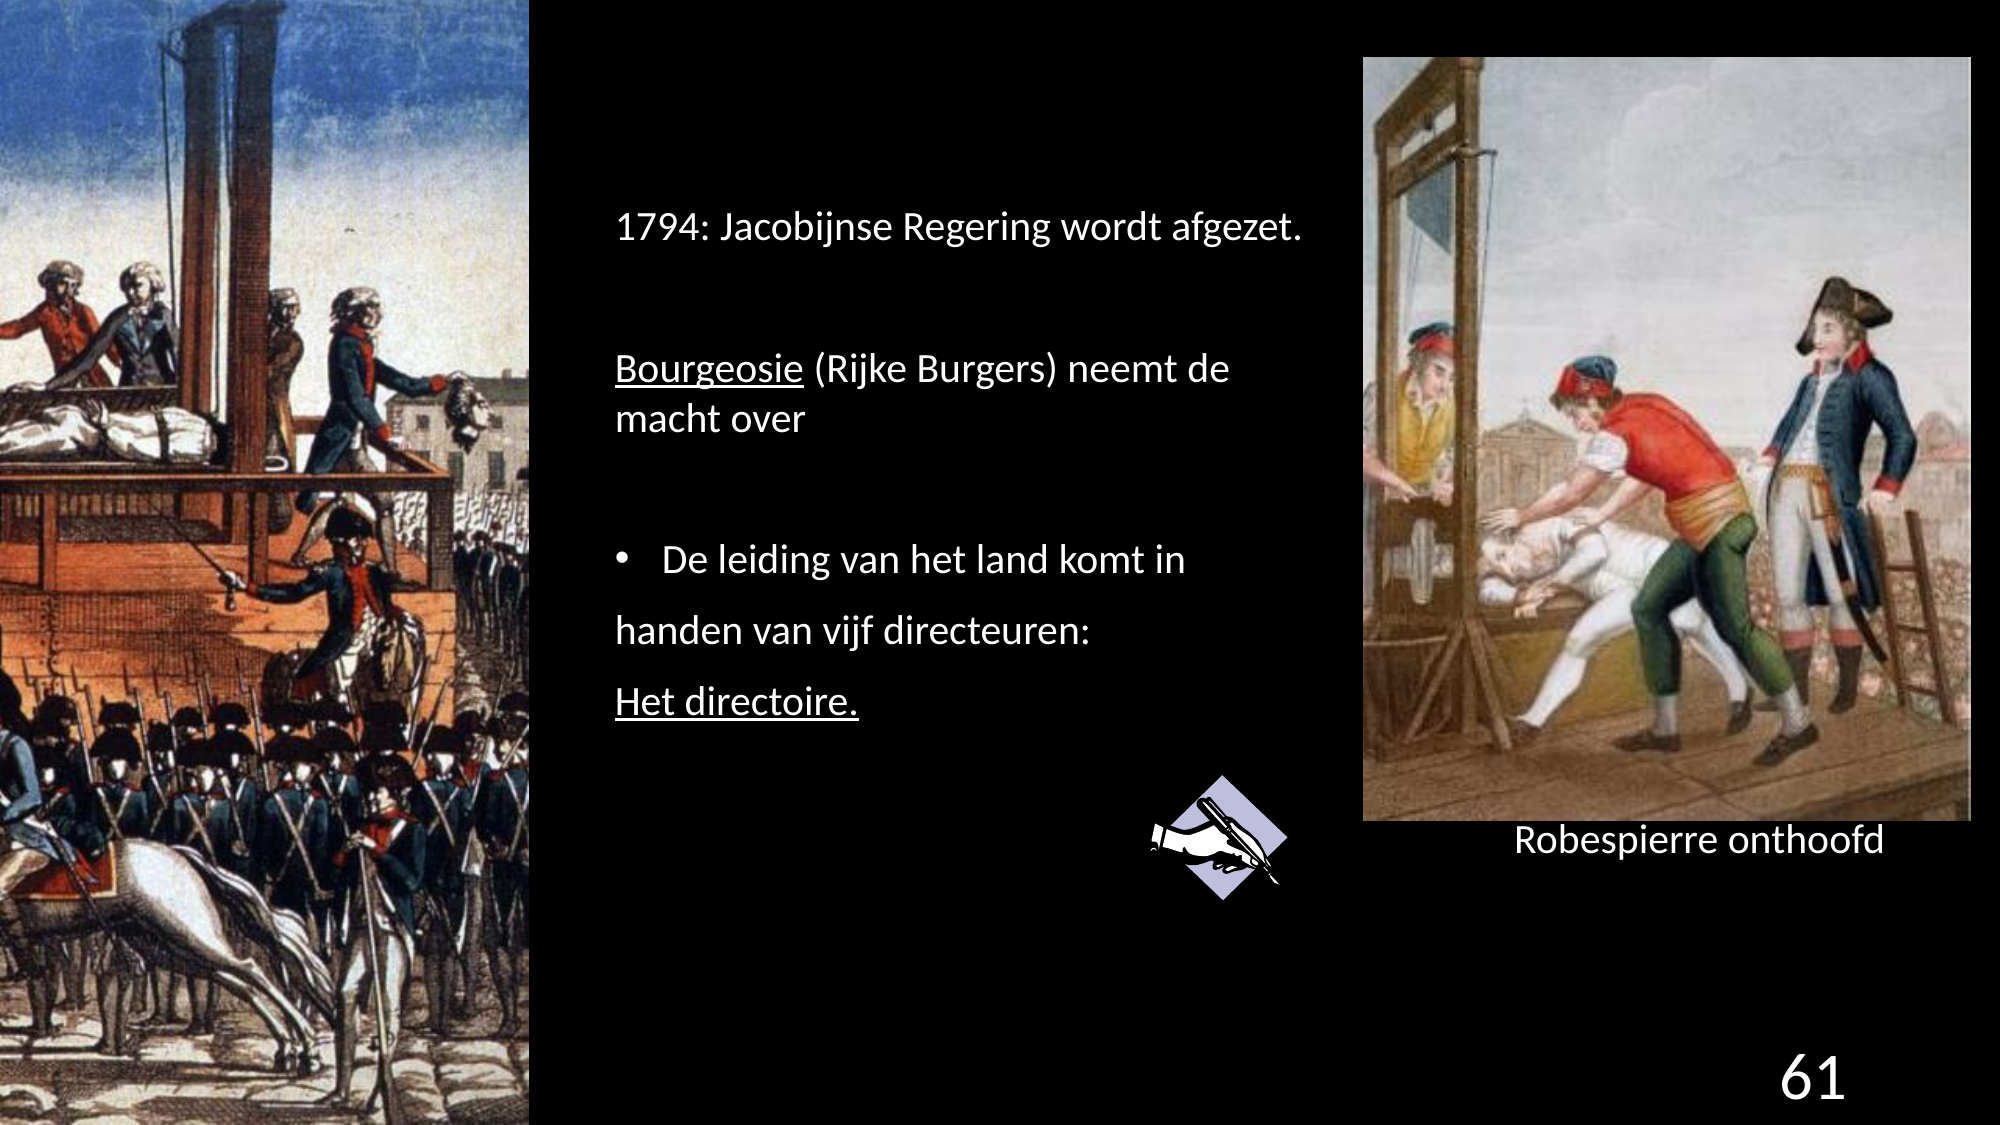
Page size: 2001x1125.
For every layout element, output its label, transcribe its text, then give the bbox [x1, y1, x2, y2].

picture [1144, 767, 1296, 909]
text_box Robespierre onthoofd [1499, 821, 1900, 870]
picture [1363, 57, 1971, 821]
text_box 1794: Jacobijnse Regering wordt afgezet. Bourgeosie (Rijke Burgers) neemt de macht over De leiding van het land komt in handen van vijf directeuren: Het directoire. [600, 191, 1337, 732]
picture [0, 0, 529, 1125]
slide_number 61 [1412, 1042, 1863, 1103]
